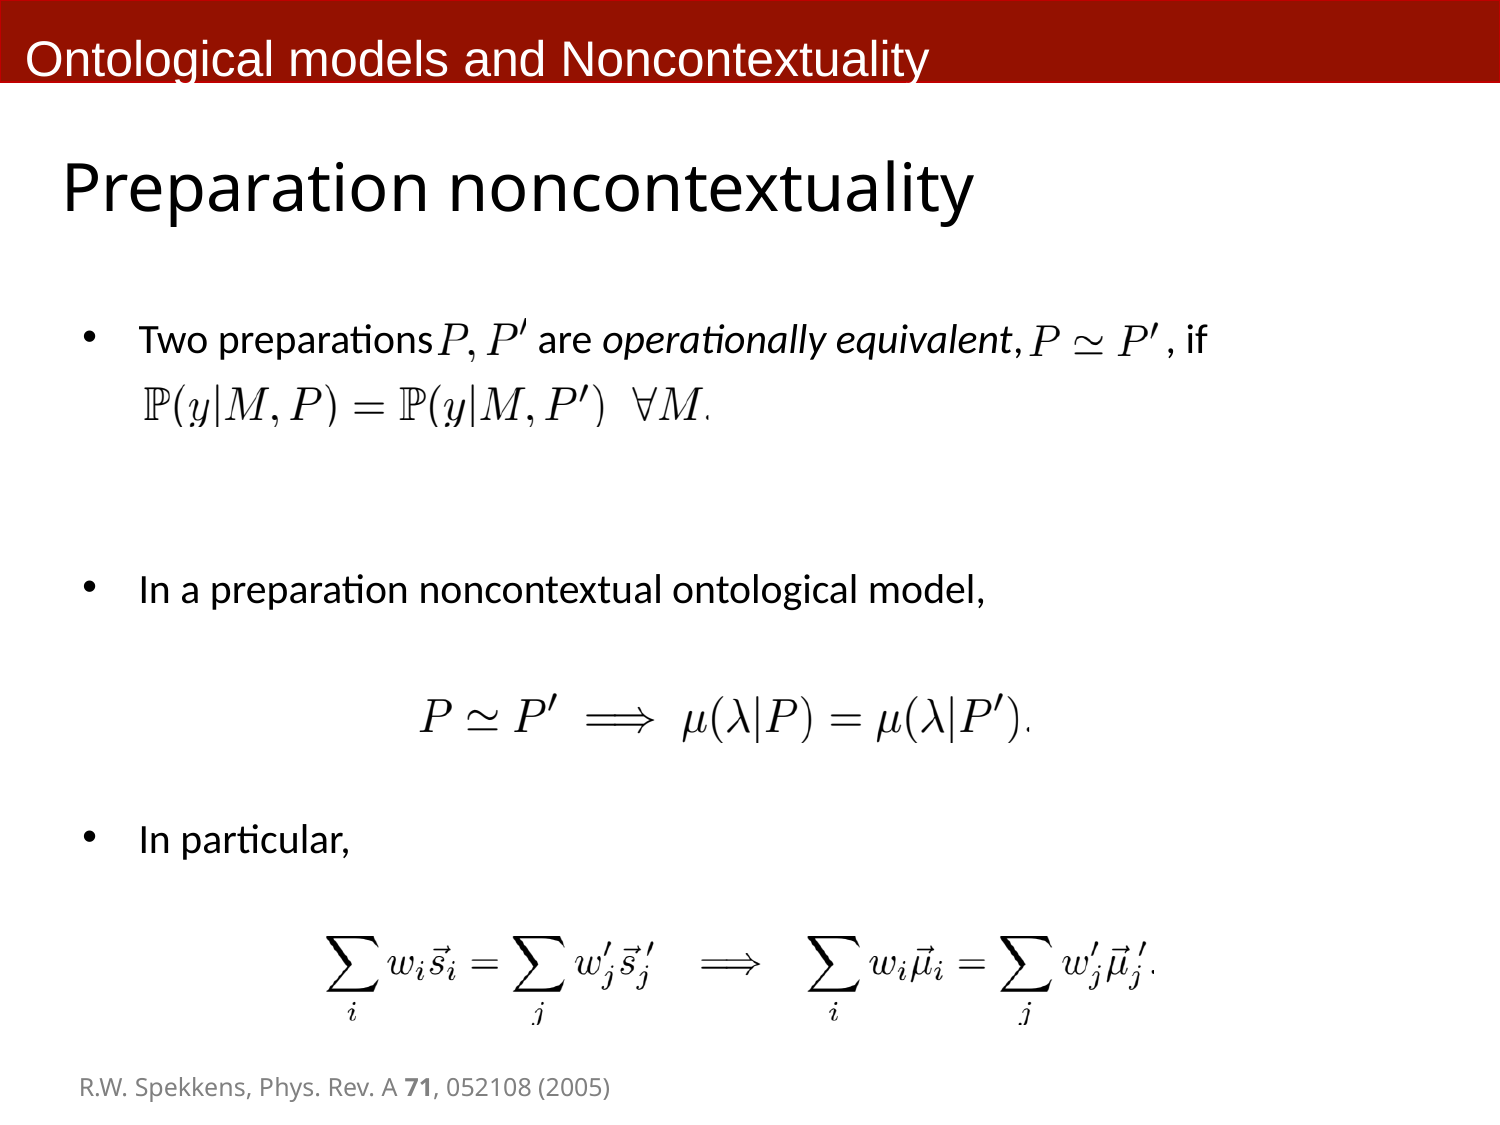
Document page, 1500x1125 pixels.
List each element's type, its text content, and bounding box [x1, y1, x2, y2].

text_box [0, 0, 1500, 83]
picture [325, 935, 1154, 1025]
picture [419, 693, 1030, 743]
text_box R.W. Spekkens, Phys. Rev. A 71, 052108 (2005) [64, 1064, 927, 1110]
text_box Preparation noncontextuality [46, 148, 1439, 233]
text_box Ontological models and Noncontextuality [9, 18, 945, 94]
picture [137, 383, 709, 427]
picture [437, 317, 526, 362]
text_box Two preparations are operationally equivalent, , if In a preparation noncontextual ontological model, In particular, [67, 304, 1224, 869]
picture [1029, 321, 1175, 365]
